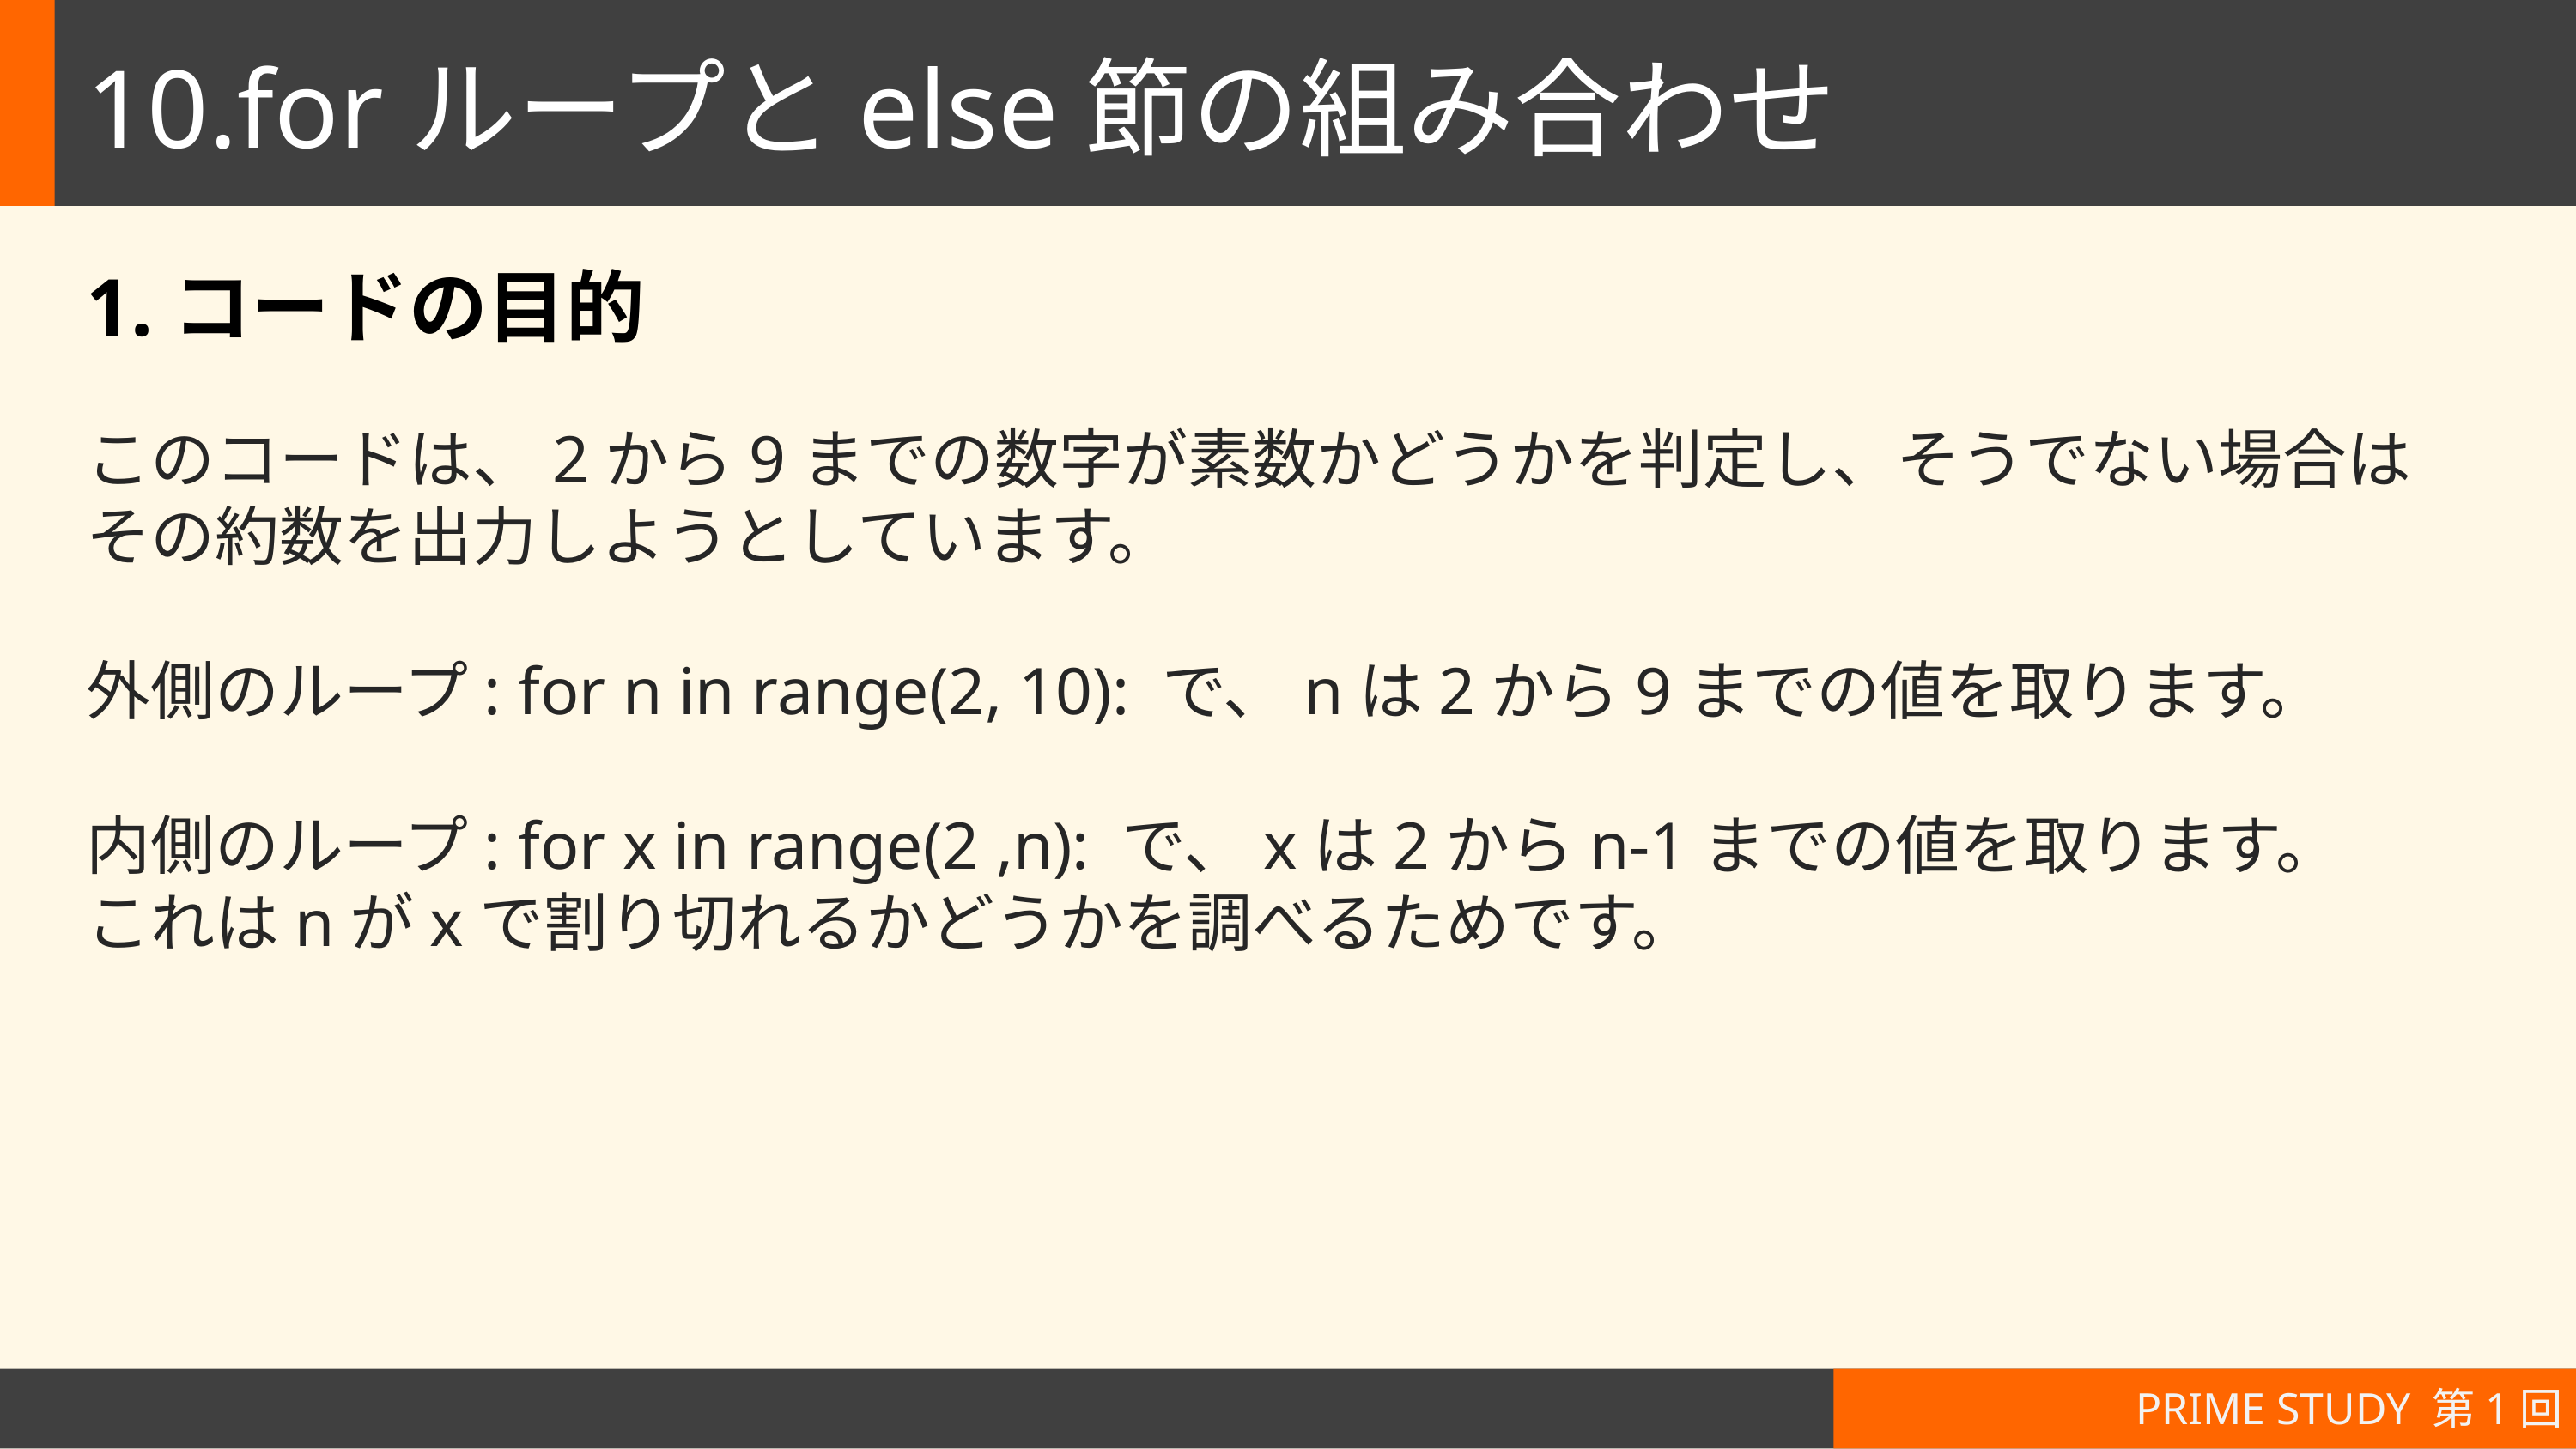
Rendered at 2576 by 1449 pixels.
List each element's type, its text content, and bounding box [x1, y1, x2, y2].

footer PRIME STUDY 第1回 [1706, 1368, 2576, 1446]
text_box このコードは、2から9までの数字が素数かどうかを判定し、そうでない場合は その約数を出力しようとしています。 外側のループ: for n in range(2, 10): で、nは2から9までの値を取ります。 内側のループ: for x in range(2 ,n): で、xは2からn-1までの値を取ります。 これはnがxで割り切れるかどうかを調べるためです。 [73, 412, 2477, 967]
title 10.forループとelse節の組み合わせ [73, 49, 2560, 158]
text_box 1.コードの目的 [73, 261, 728, 370]
